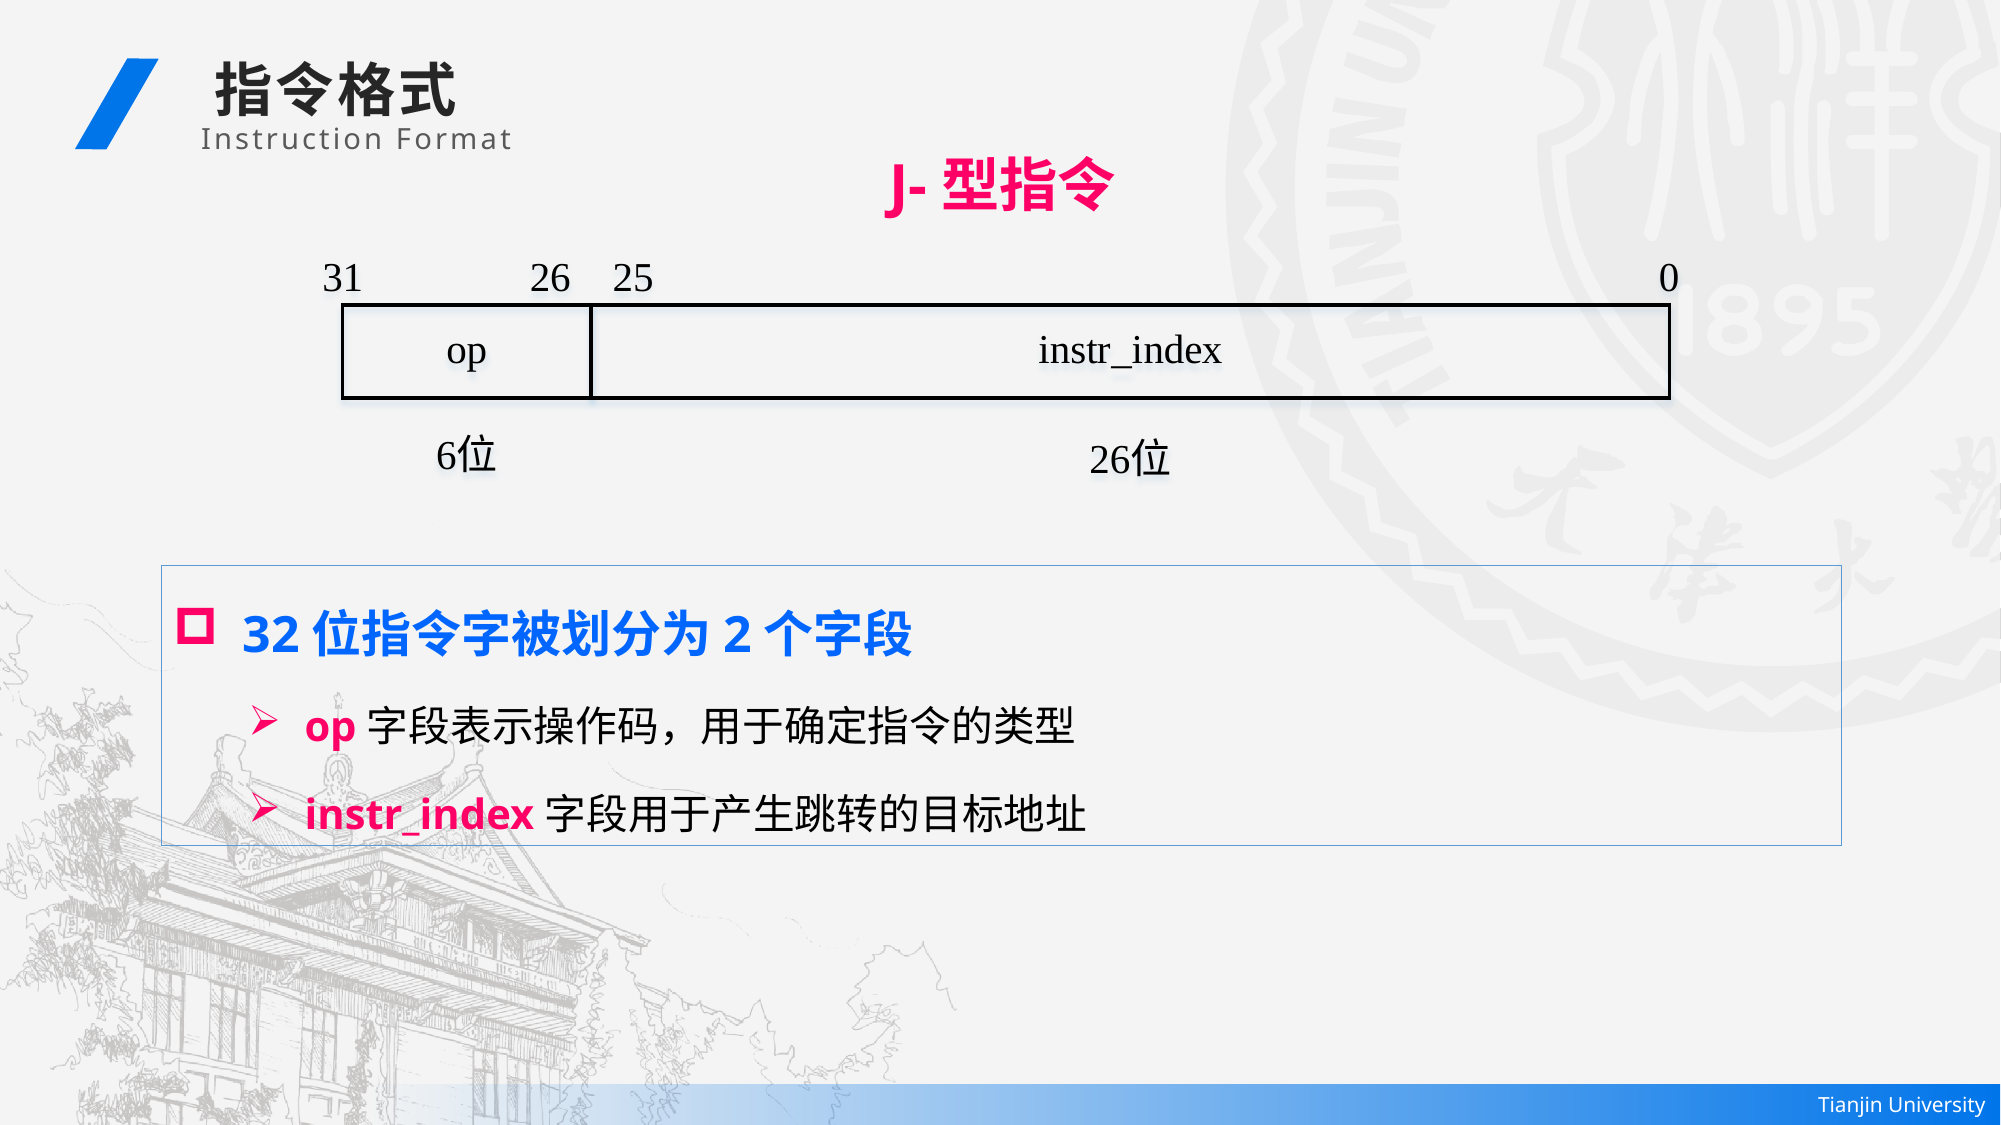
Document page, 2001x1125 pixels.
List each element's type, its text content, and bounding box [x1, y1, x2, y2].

text_box 32位指令字被划分为2个字段 op字段表示操作码，用于确定指令的类型 instr_index字段用于产生跳转的目标地址 [161, 565, 1842, 846]
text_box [290, 237, 1715, 518]
text_box [74, 98, 104, 150]
text_box J-型指令 [769, 148, 1236, 230]
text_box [104, 45, 577, 164]
